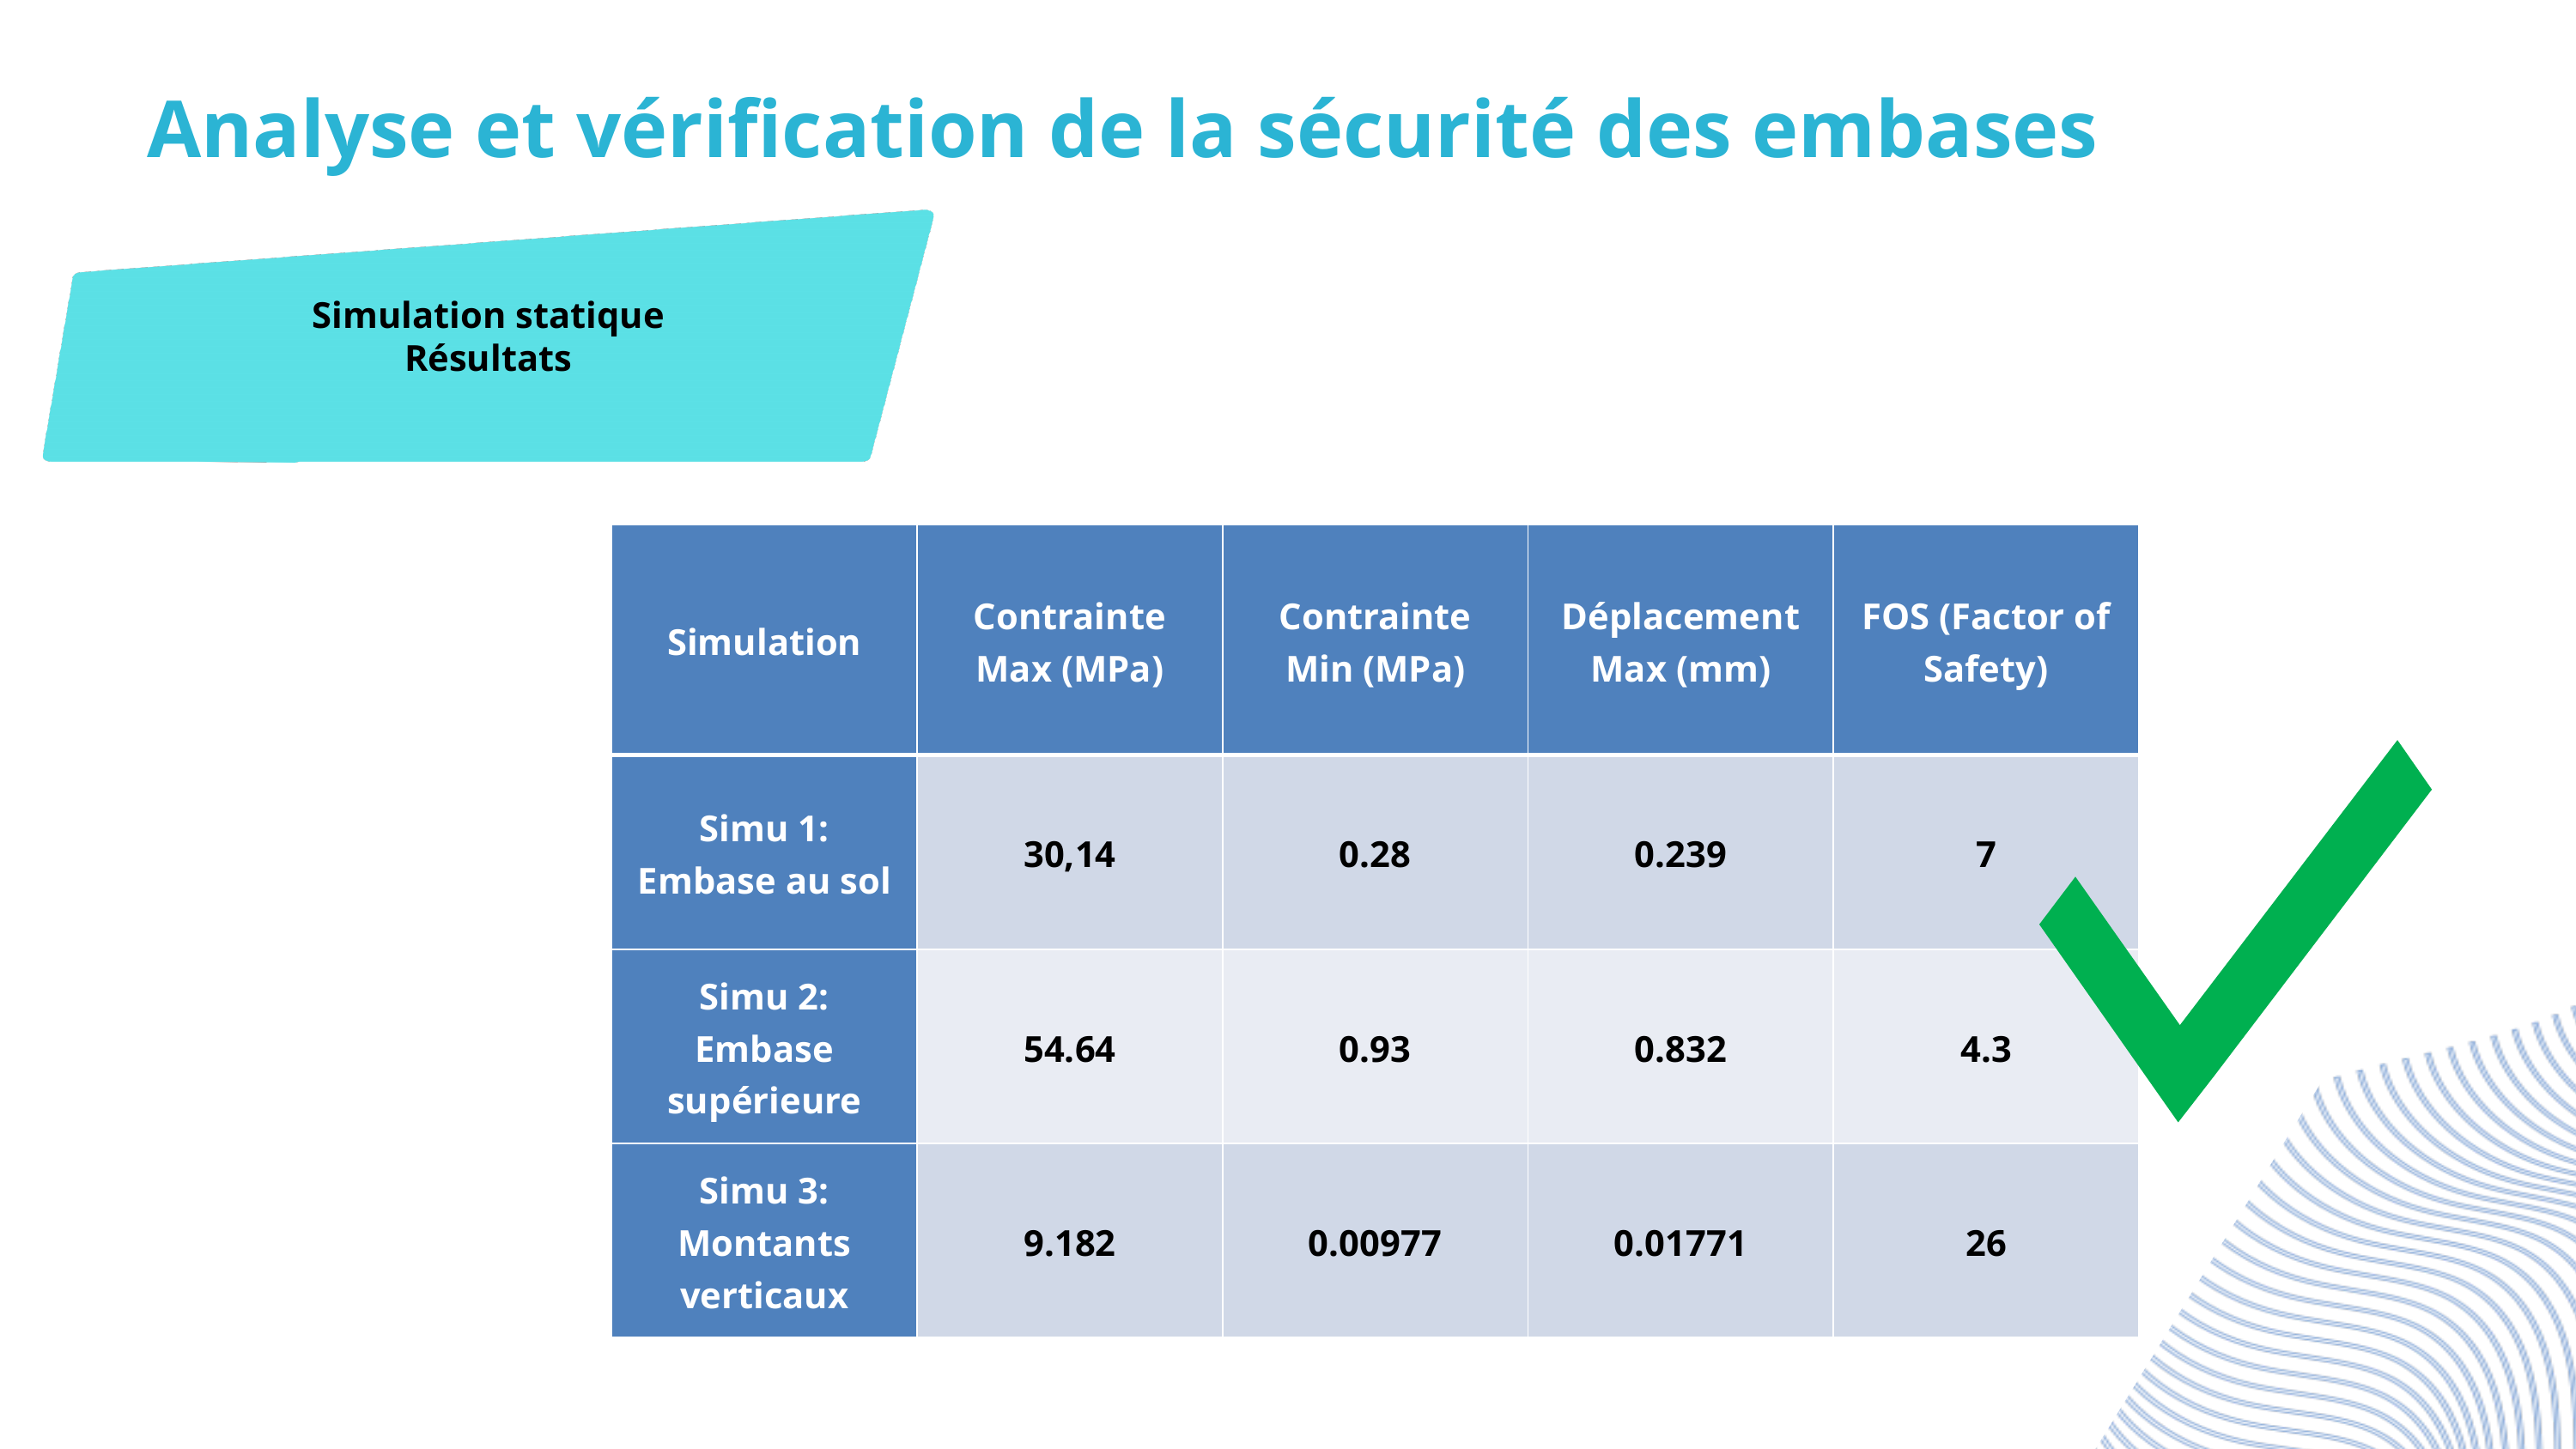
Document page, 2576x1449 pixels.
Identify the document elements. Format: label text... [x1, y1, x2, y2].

table_cell Simu 3: Montants verticaux [612, 1144, 916, 1337]
text_box Simulation statique Résultats [0, 292, 991, 379]
table_cell 0.832 [1528, 950, 1832, 1143]
text_box [42, 379, 934, 463]
text_box [2095, 727, 2576, 1449]
table_cell 0.00977 [1224, 1144, 1528, 1337]
text_box [2038, 740, 2433, 1123]
table_cell 30,14 [918, 757, 1222, 949]
table_cell Simu 2: Embase supérieure [612, 950, 916, 1143]
table_cell 0.93 [1224, 950, 1528, 1143]
table_header FOS (Factor of Safety) [1834, 525, 2138, 753]
table_cell 54.64 [918, 950, 1222, 1143]
table_cell 0.239 [1528, 757, 1832, 949]
table_header Contrainte Min (MPa) [1224, 525, 1528, 753]
text_box [42, 209, 934, 292]
table_cell 4.3 [1834, 950, 2138, 1143]
table_header Déplacement Max (mm) [1528, 525, 1832, 753]
table_cell 9.182 [918, 1144, 1222, 1337]
table_header Contrainte Max (MPa) [918, 525, 1222, 753]
table_cell 26 [1834, 1144, 2138, 1337]
text_box Analyse et vérification de la sécurité des embases [147, 0, 2391, 173]
table_cell 0.01771 [1528, 1144, 1832, 1337]
table_cell 7 [1834, 757, 2138, 949]
table_cell Simu 1: Embase au sol [612, 757, 916, 949]
table_cell 0.28 [1224, 757, 1528, 949]
table_header Simulation [612, 525, 916, 753]
